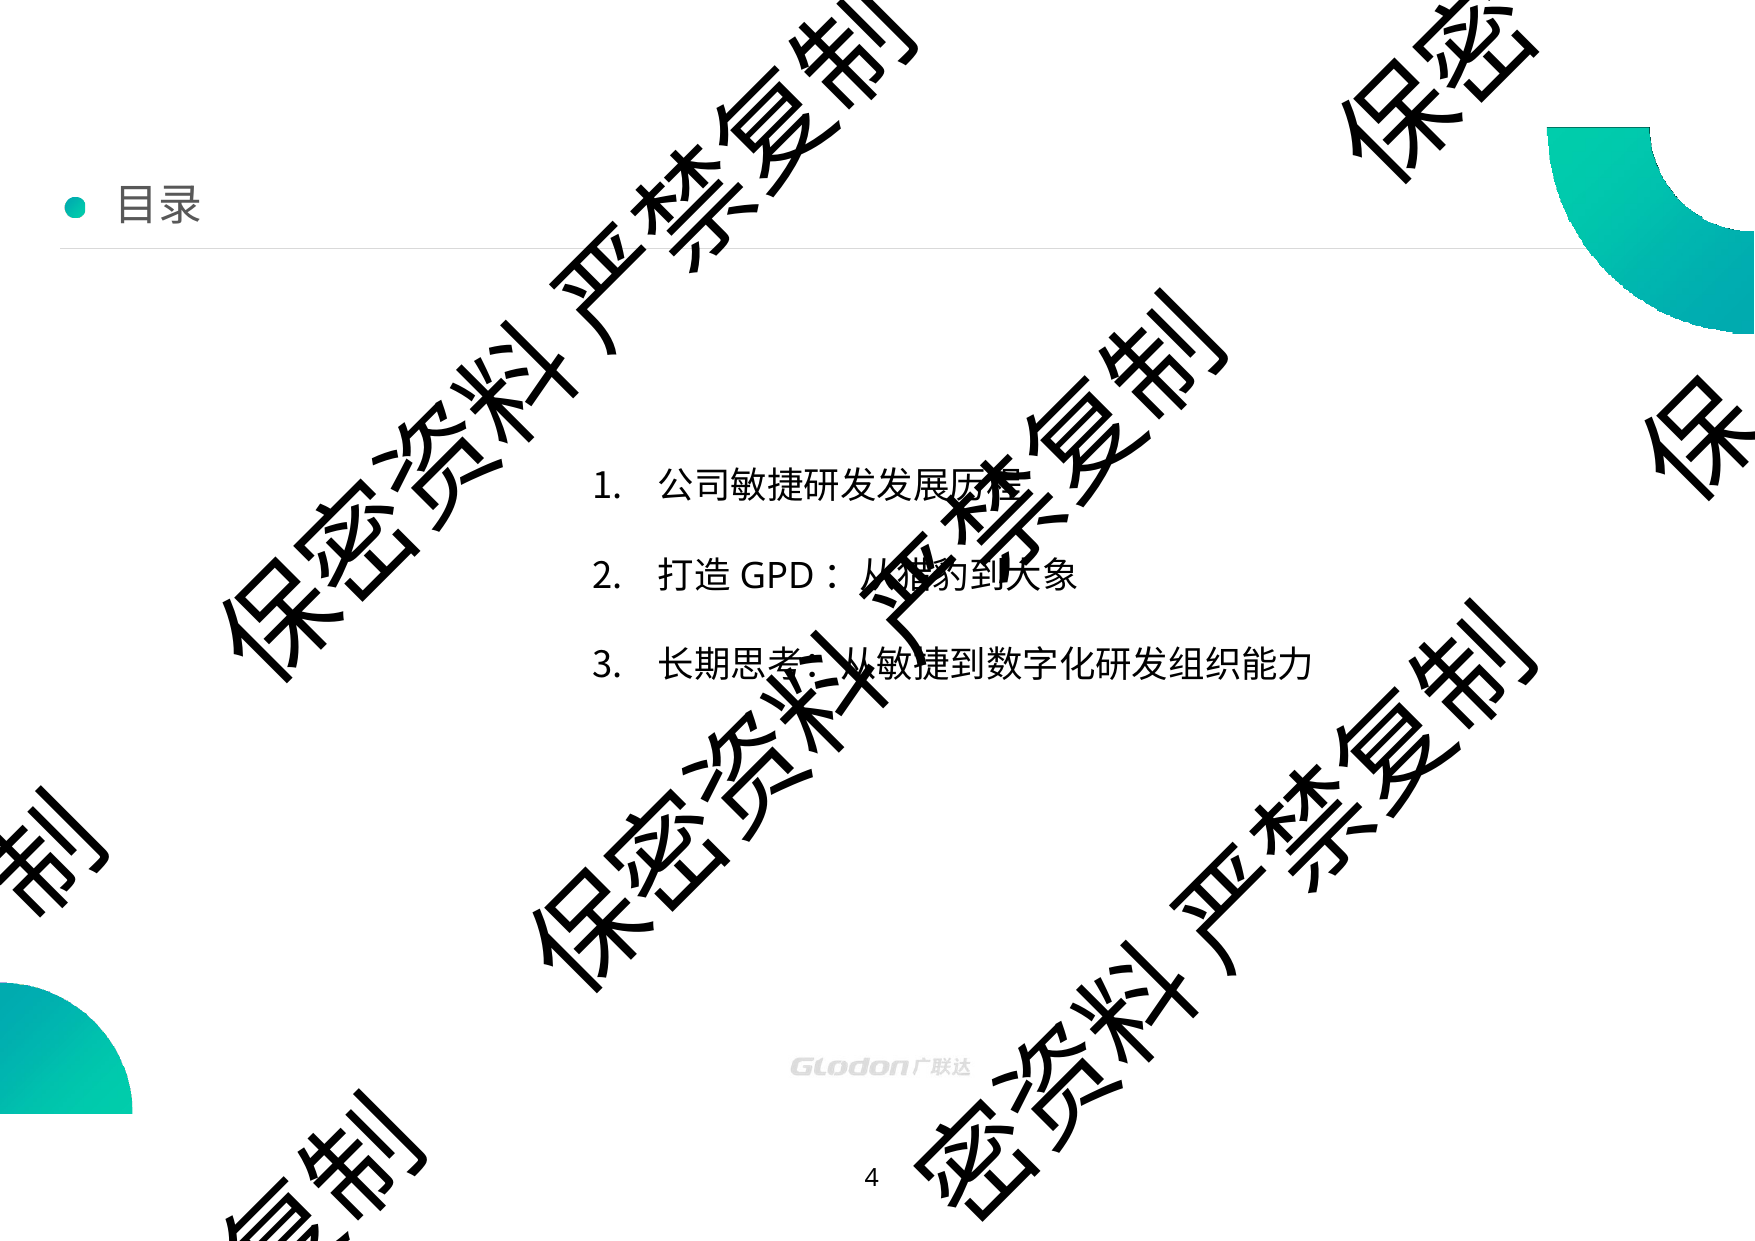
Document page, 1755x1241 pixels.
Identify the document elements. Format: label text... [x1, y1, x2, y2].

text_box [64, 197, 86, 218]
text_box 目录 [112, 174, 205, 230]
text_box 公司敏捷研发发展历程 打造GPD：从猎豹到大象 长期思考：从敏捷到数字化研发组织能力 [928, 460, 1317, 685]
text_box 密资料 严禁复制 [904, 567, 1585, 1241]
text_box [0, 981, 133, 1114]
text_box 复制 [213, 1067, 466, 1241]
text_box [1546, 126, 1754, 334]
text_box 保密 [1324, 0, 1581, 209]
text_box 保密资料 严禁复制 [515, 258, 1275, 1018]
text_box [788, 1055, 975, 1078]
text_box 保 [1627, 334, 1755, 526]
text_box 公司敏捷研发发展历程 打造GPD：从猎豹到大象 长期思考：从敏捷到数字化研发组织能力 [590, 460, 993, 685]
text_box 制 [0, 750, 163, 942]
text_box 保密资料 严禁复制 [204, 0, 965, 708]
slide_number 10 [860, 1166, 894, 1241]
